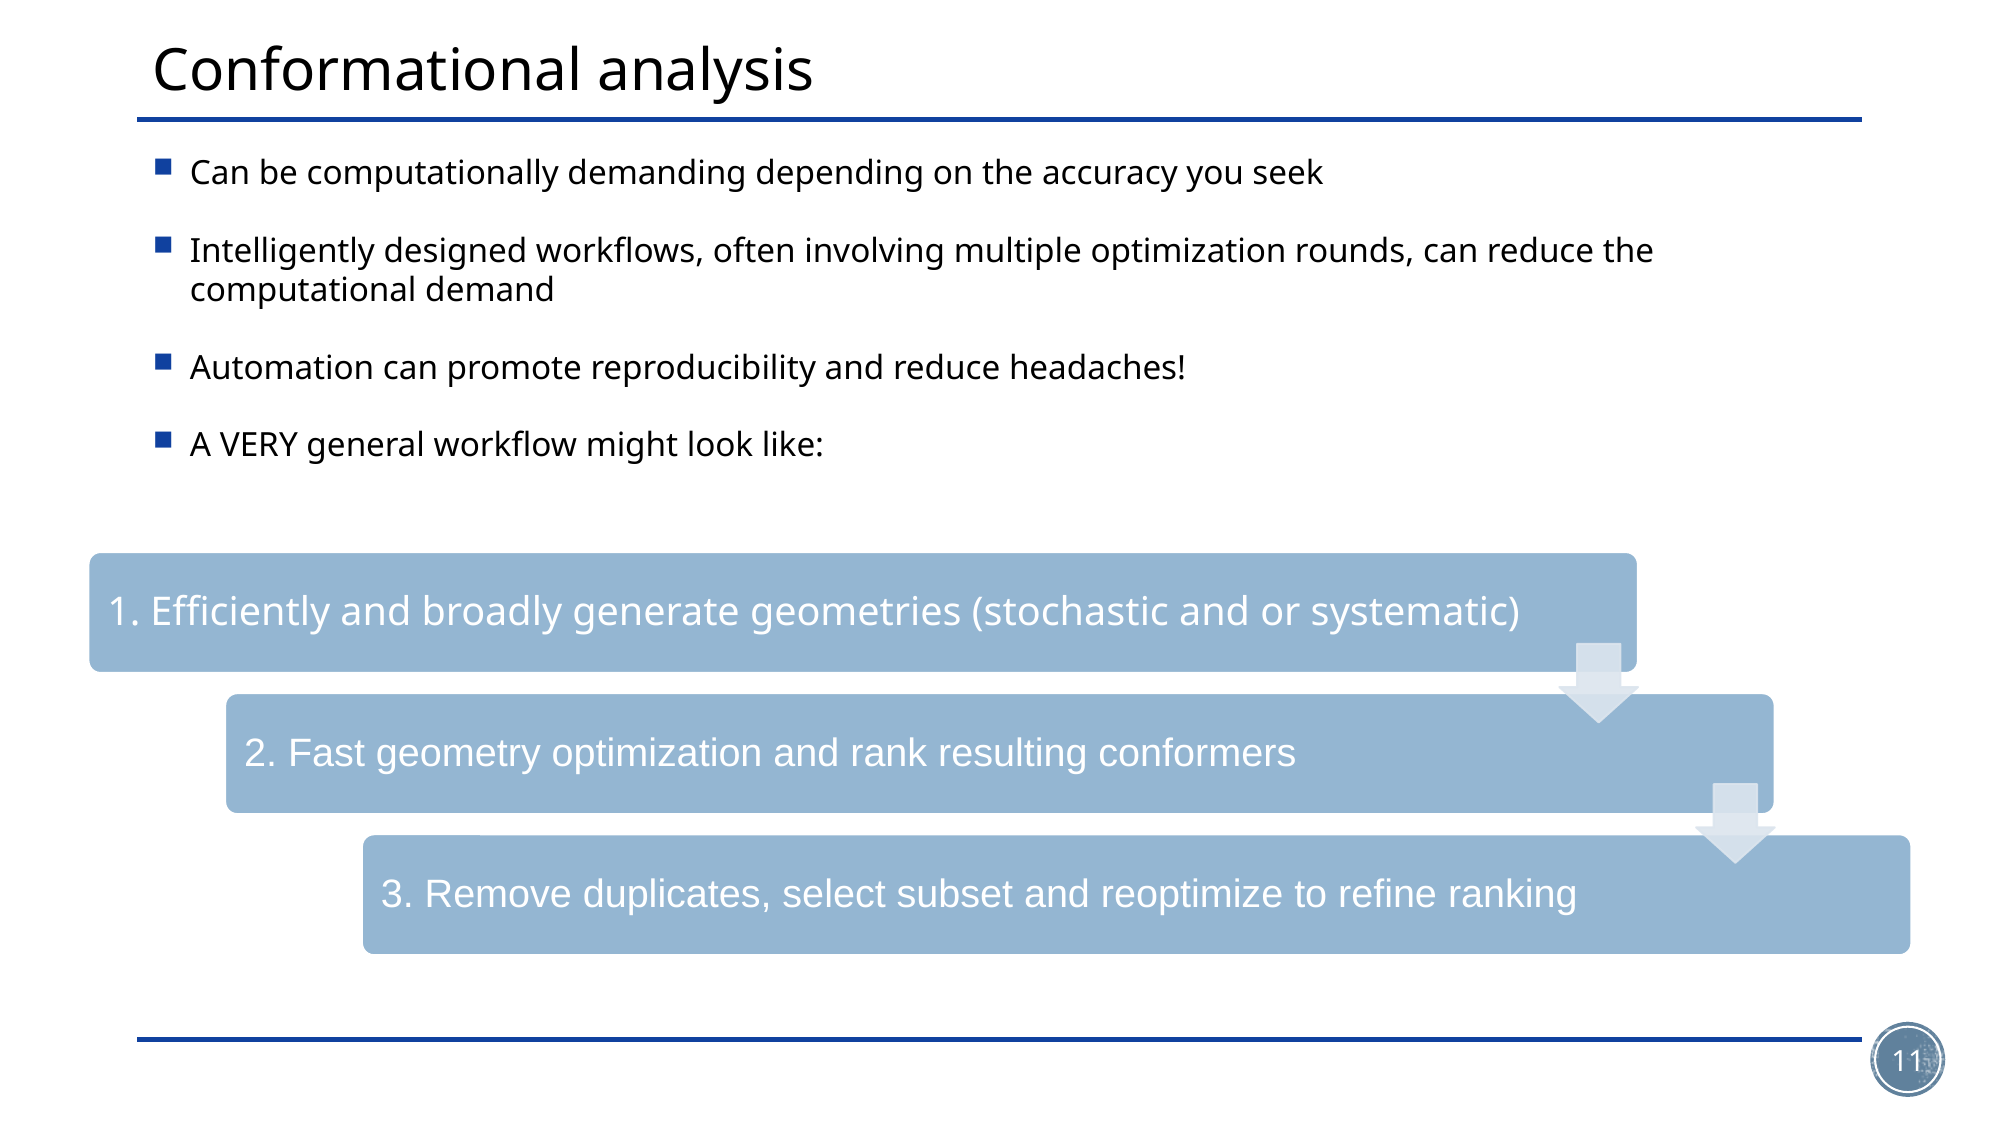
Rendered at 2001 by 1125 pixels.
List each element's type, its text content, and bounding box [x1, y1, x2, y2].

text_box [93, 557, 1910, 954]
list Can be computationally demanding depending on the accuracy you seek Intelligently designed workflows, often involving multiple optimization rounds, can reduce the computational demand Automation can promote reproducibility and reduce headaches! A VERY general workflow might look like: [137, 143, 1863, 519]
title Conformational analysis [137, 33, 1863, 111]
slide_number 11 [1865, 1031, 1952, 1092]
